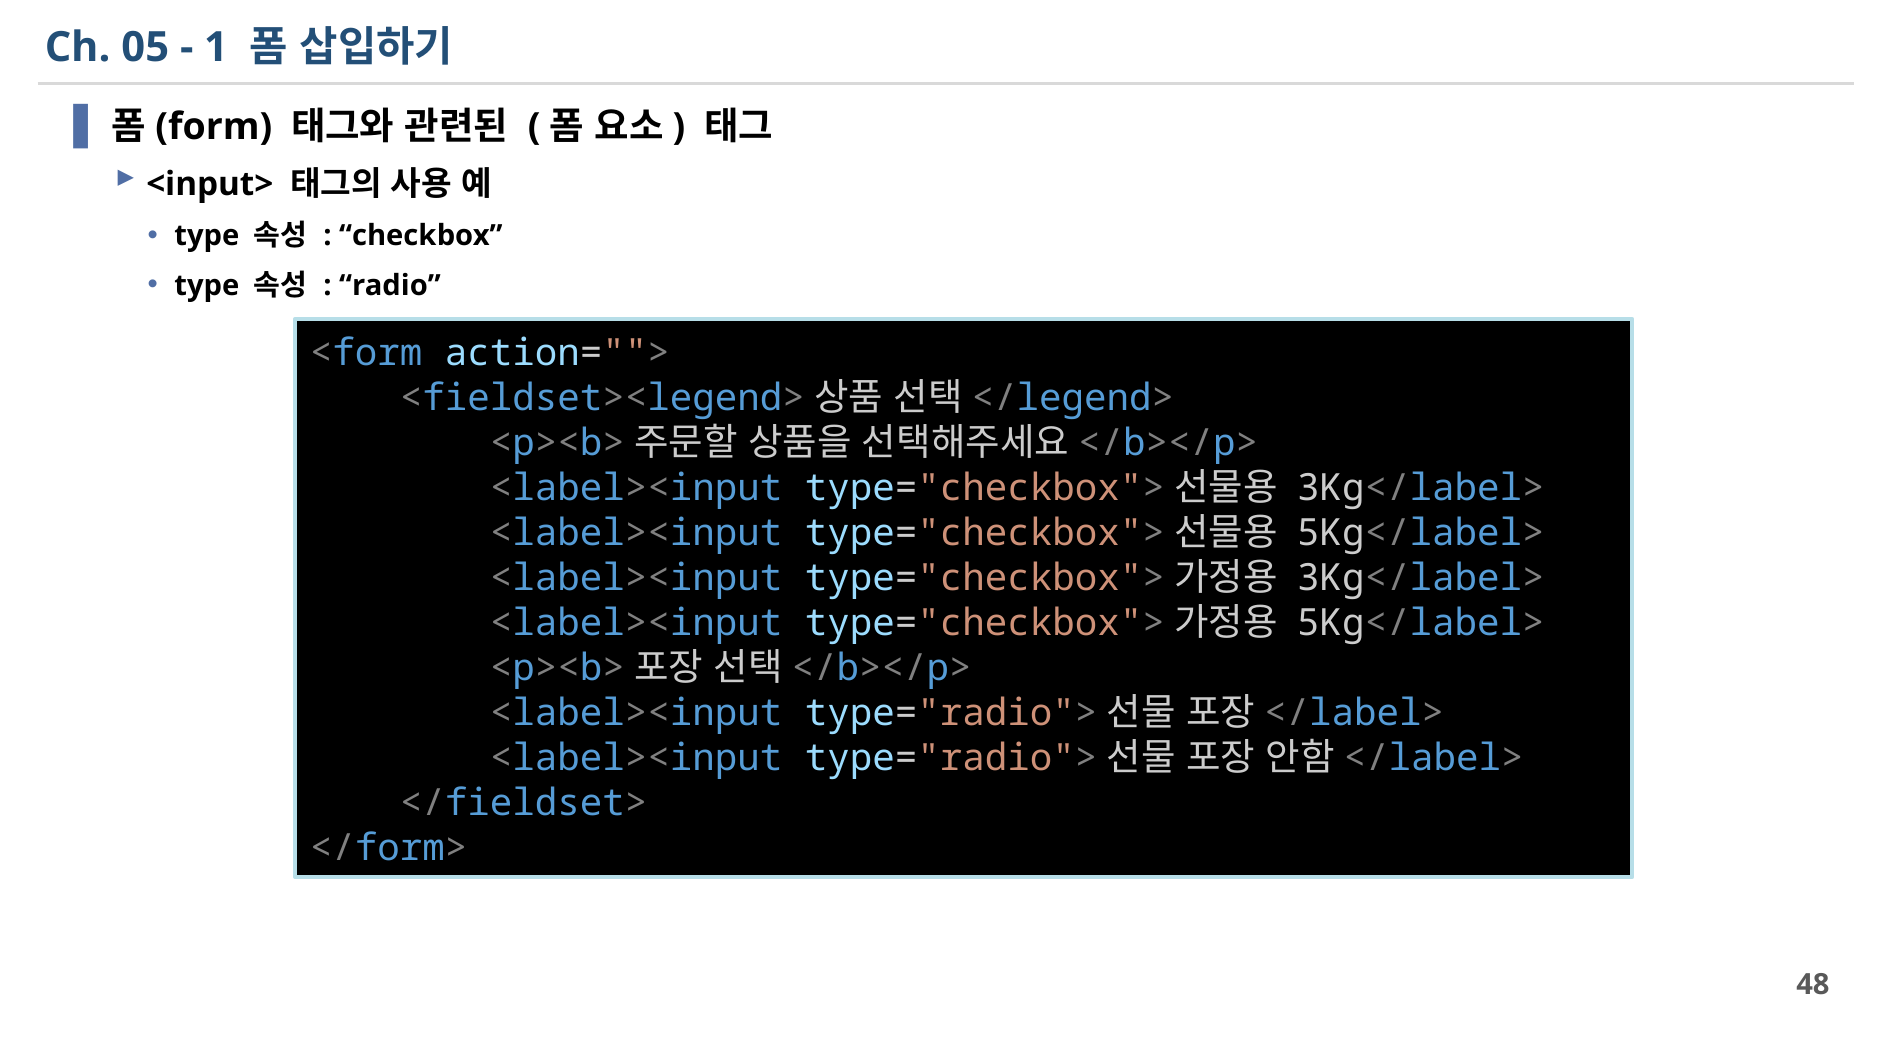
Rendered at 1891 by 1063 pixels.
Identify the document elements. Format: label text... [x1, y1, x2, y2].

slide_number 48 [1703, 956, 1845, 1014]
title Ch. 05 - 1 폼 삽입하기 [29, 11, 1809, 78]
text_box <form action=""> <fieldset><legend>상품 선택</legend> <p><b>주문할 상품을 선택해주세요</b></p> <label><input type="checkbox">선물용 3Kg</label> <label><input type="checkbox">선물용 5Kg</label> <label><input type="checkbox">가정용 3Kg</label> <label><input type="checkbox">가정용 5Kg</label> <p><b>포장 선택</b></p> <label><input type="radio">선물 포장</label> <label><input type="radio">선물 포장 안함</label> </fieldset> </form> [293, 317, 1634, 879]
list 폼(form) 태그와 관련된 (폼 요소) 태그 <input> 태그의 사용 예 type 속성 : “checkbox” type 속성 : “radio” 파일 이름 : HTML CSS/FROM TAG/form_tag_3.html [43, 94, 1845, 382]
